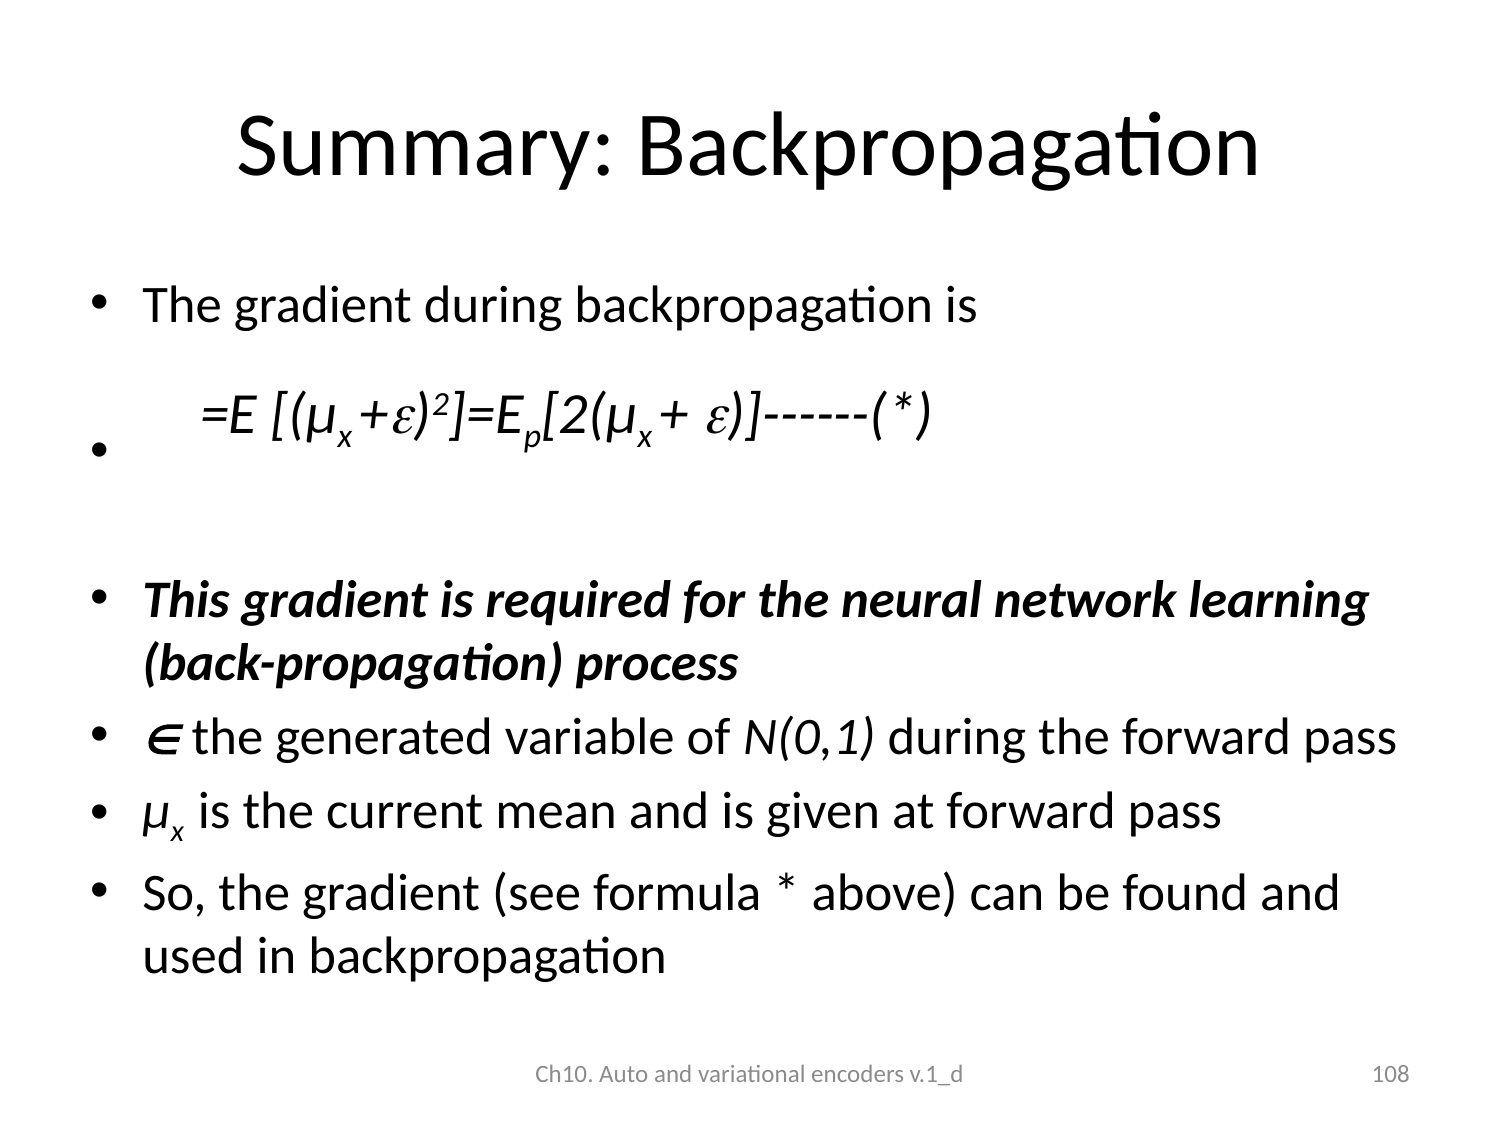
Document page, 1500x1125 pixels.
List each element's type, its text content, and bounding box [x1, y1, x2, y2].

title Summary: Backpropagation [75, 45, 1425, 233]
list The gradient during backpropagation is This gradient is required for the neural network learning (back-propagation) process  the generated variable of N(0,1) during the forward pass µx is the current mean and is given at forward pass So, the gradient (see formula * above) can be found and used in backpropagation [75, 262, 1425, 1005]
slide_number 108 [1074, 1042, 1425, 1103]
footer Ch10. Auto and variational encoders v.1_d [512, 1042, 988, 1103]
